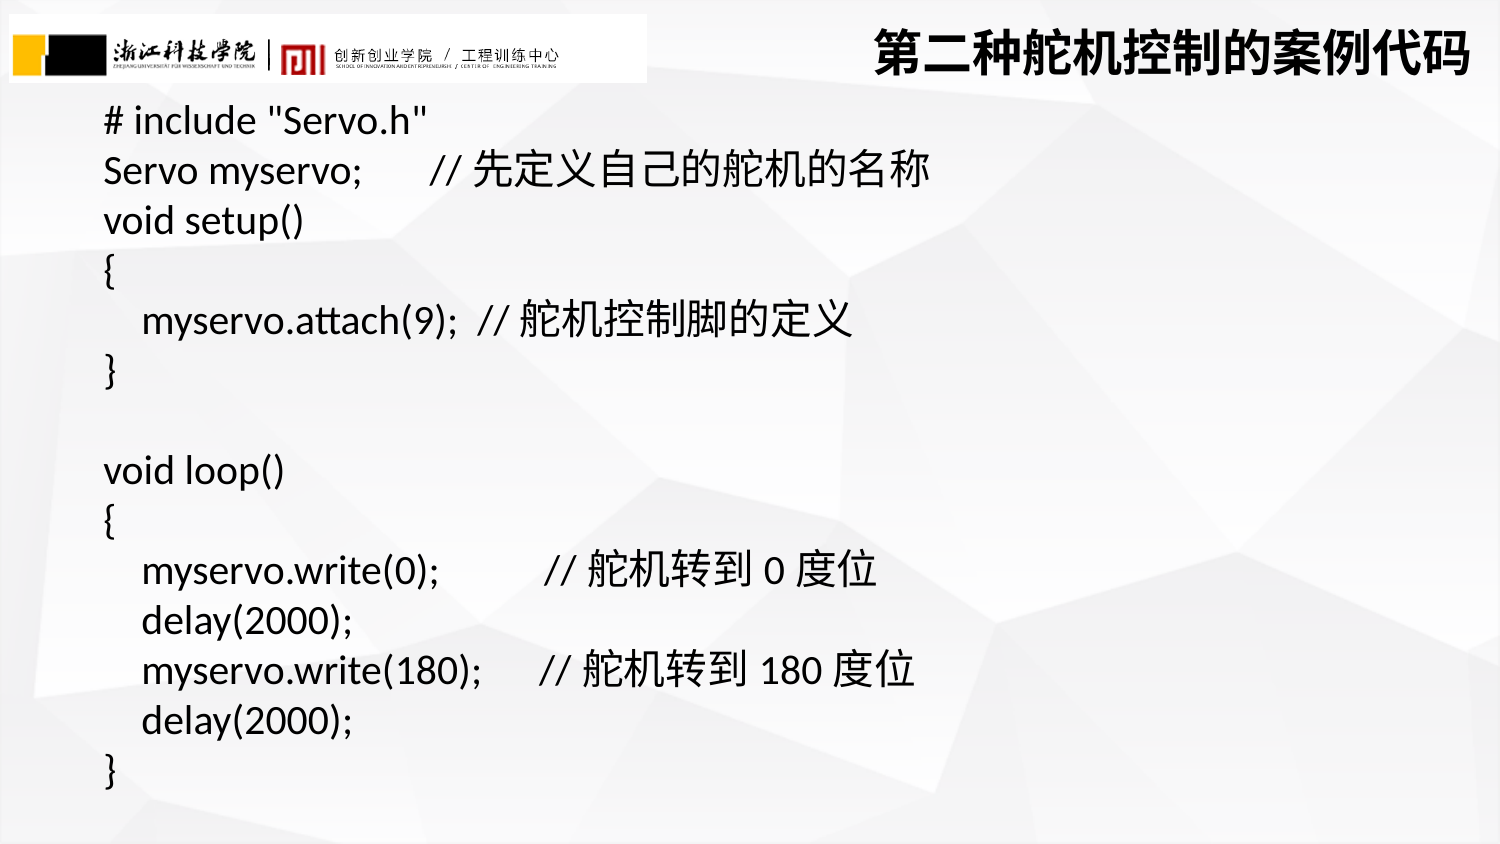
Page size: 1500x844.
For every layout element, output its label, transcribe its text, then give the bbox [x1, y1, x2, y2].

text_box 第二种舵机控制的案例代码 [844, 14, 1500, 89]
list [8, 14, 647, 84]
text_box # include "Servo.h" Servo myservo; //先定义自己的舵机的名称 void setup() { myservo.attach(9); //舵机控制脚的定义 } void loop() { myservo.write(0); //舵机转到0度位 delay(2000); myservo.write(180); //舵机转到180度位 delay(2000); } [88, 85, 1007, 801]
picture [0, 0, 1500, 844]
